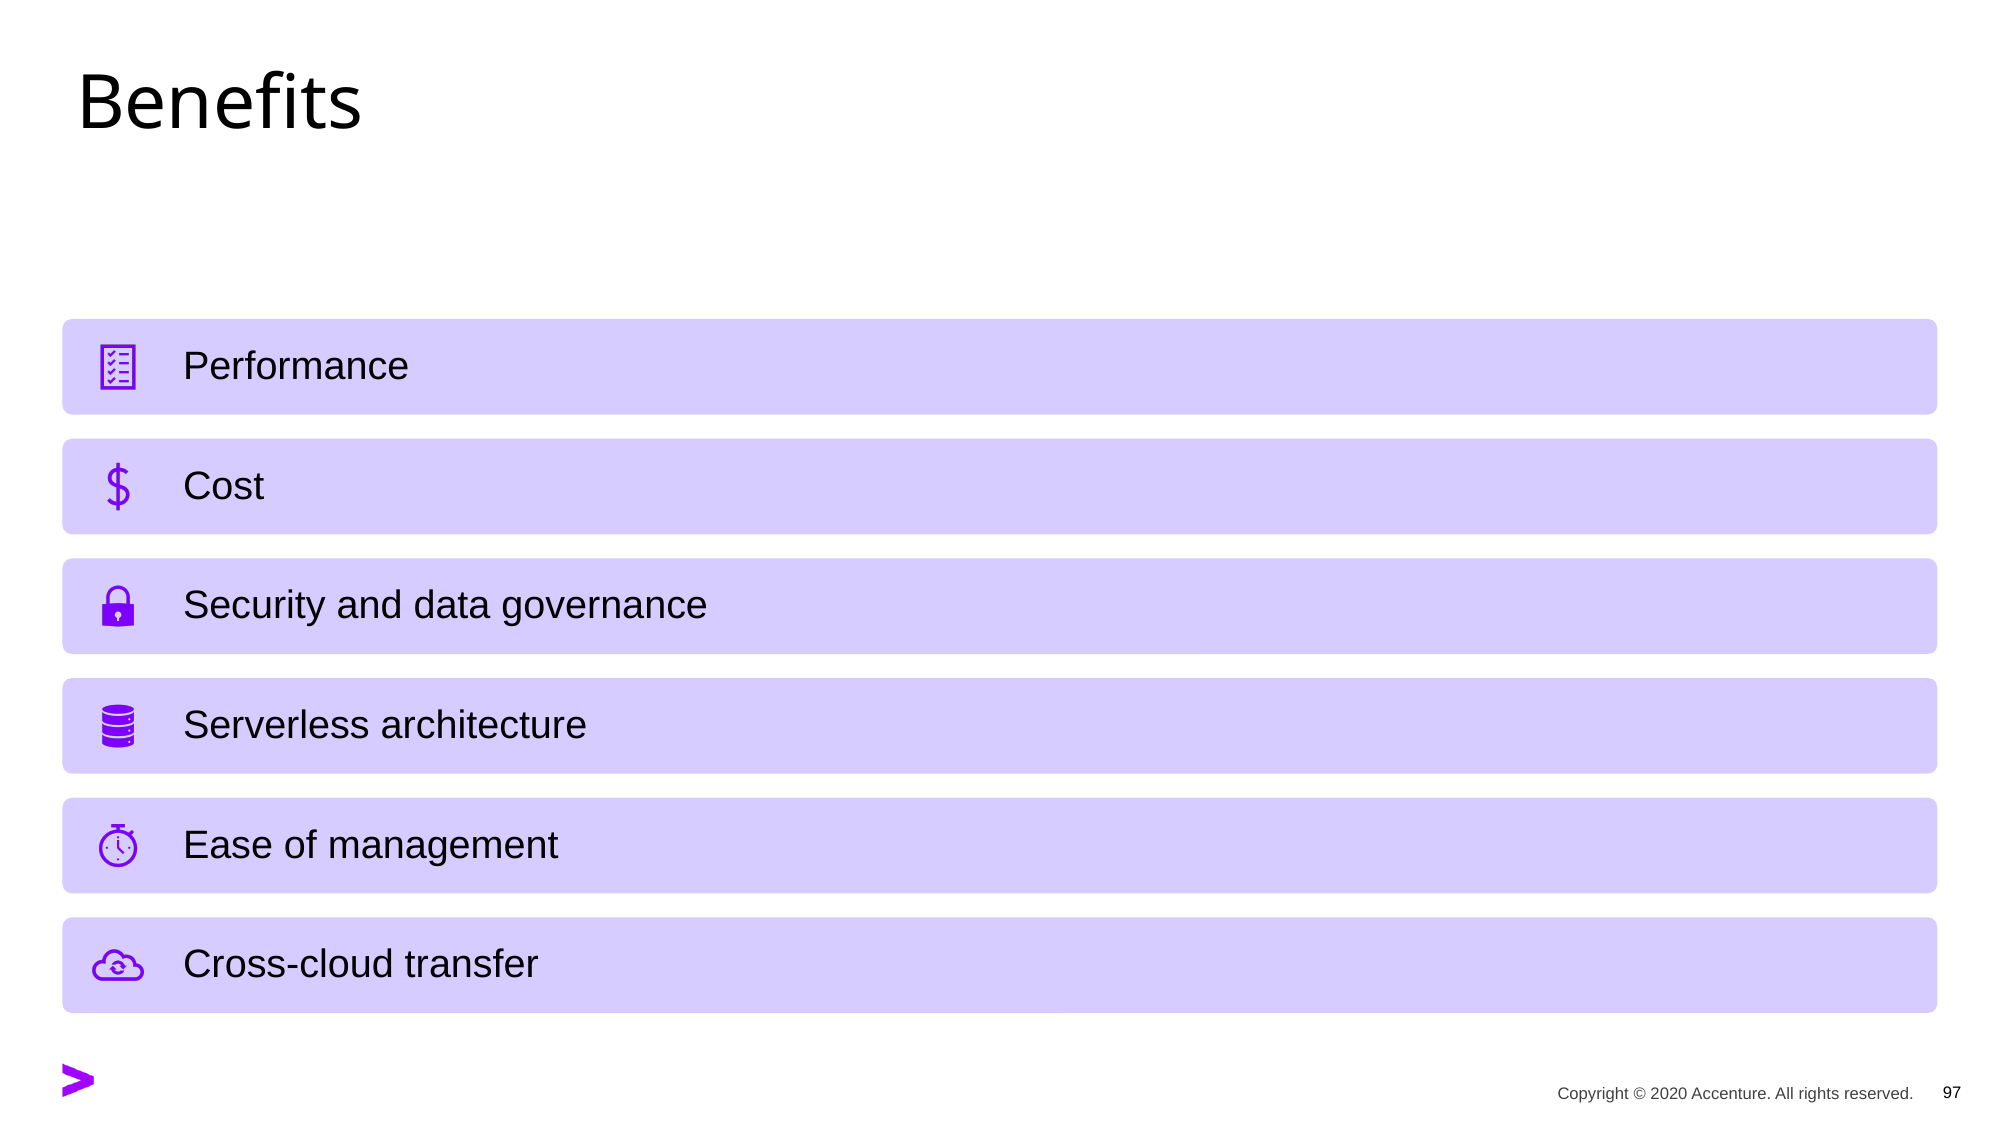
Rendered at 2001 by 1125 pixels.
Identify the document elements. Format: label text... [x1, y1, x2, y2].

picture [62, 1063, 94, 1097]
slide_number 97 [1921, 1075, 1984, 1110]
title Benefits [62, 62, 1938, 150]
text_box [62, 318, 1938, 1014]
